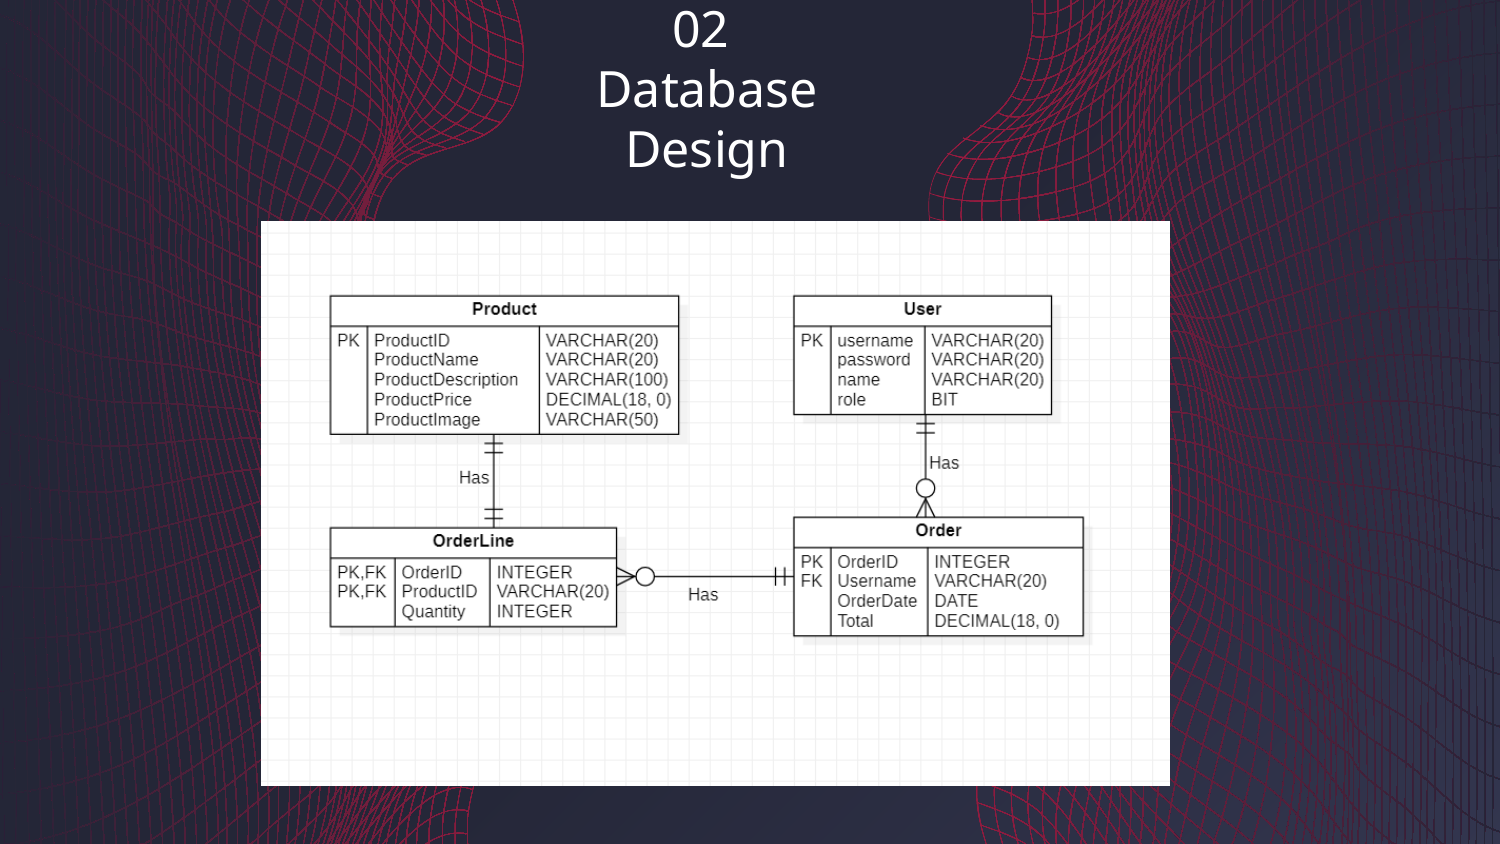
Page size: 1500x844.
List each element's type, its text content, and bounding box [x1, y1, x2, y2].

picture [261, 221, 1170, 786]
title 02 Database Design [509, 112, 906, 193]
